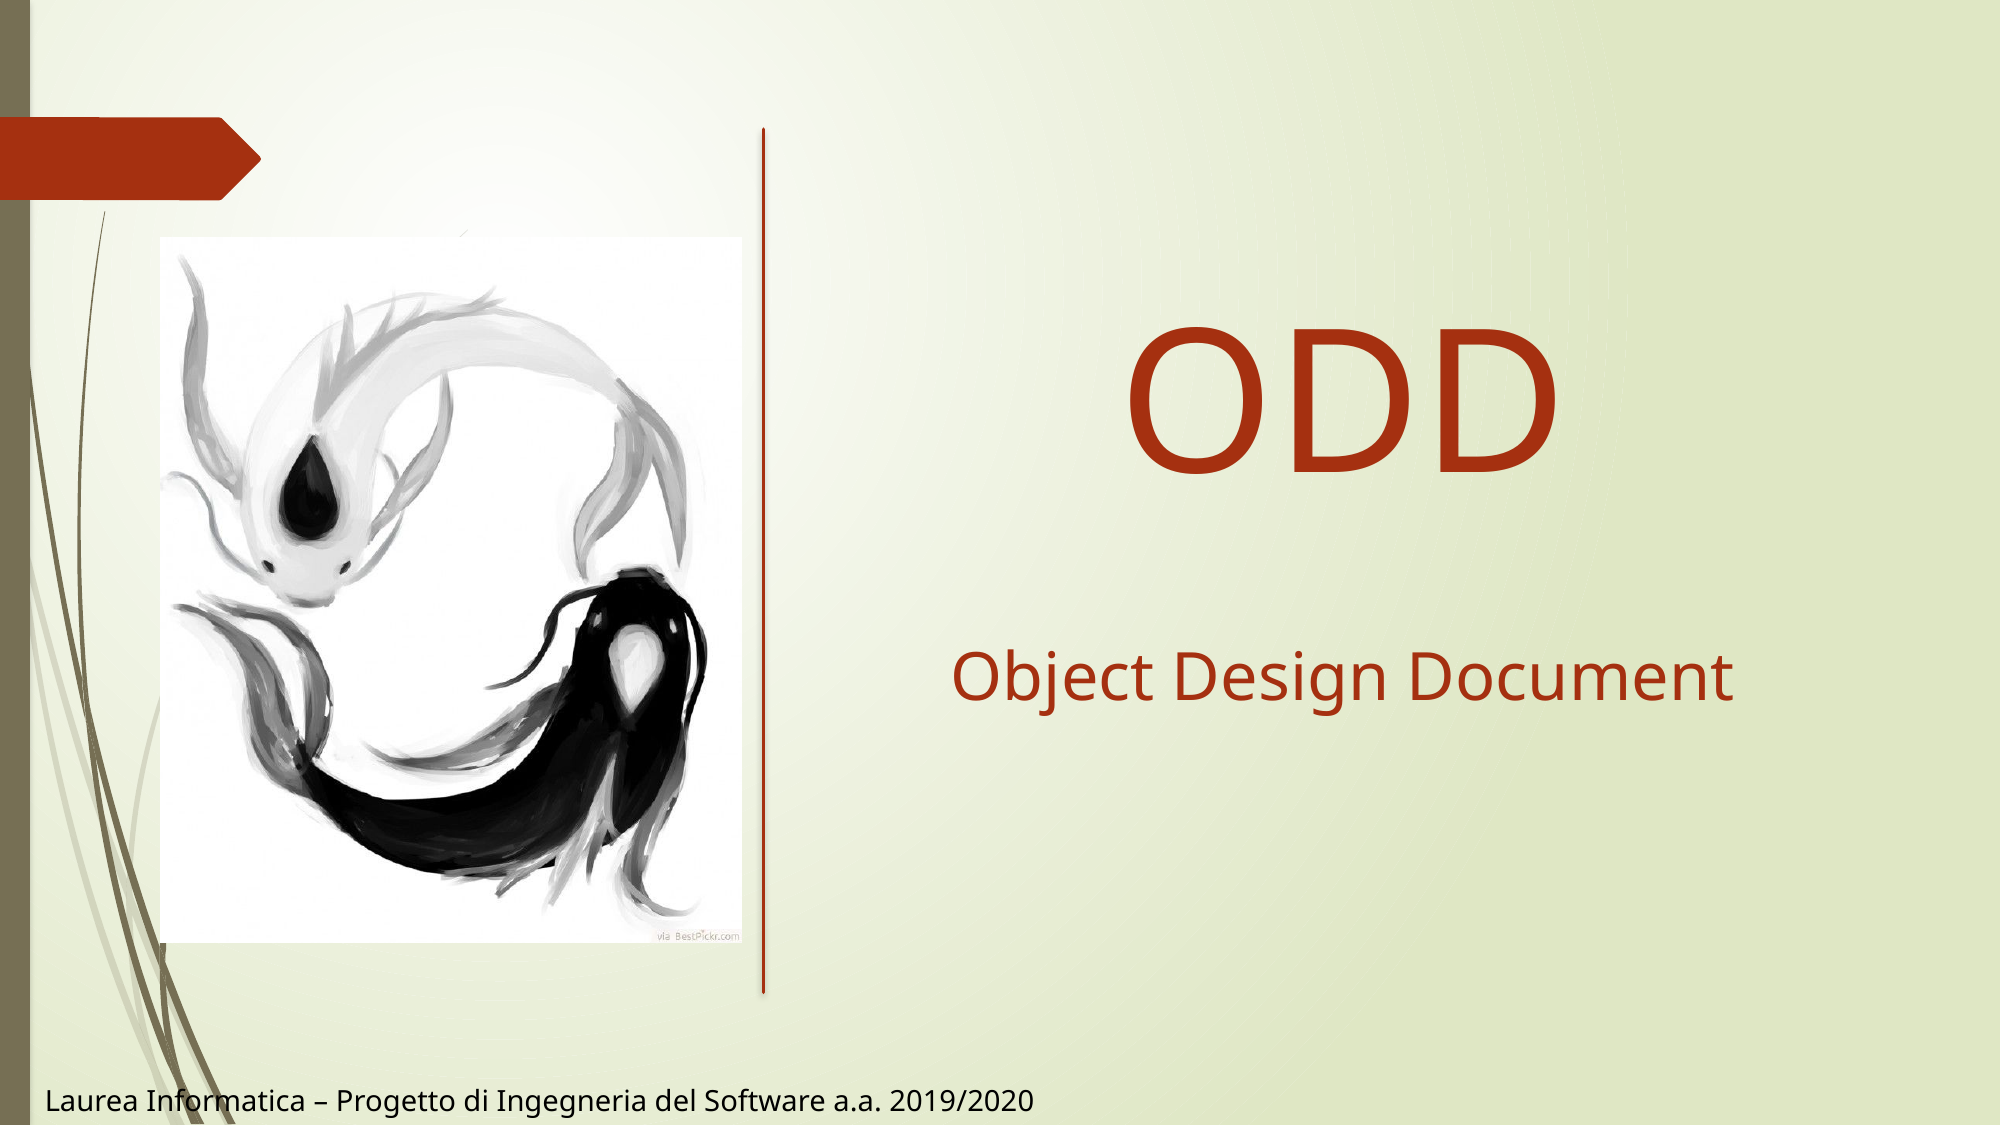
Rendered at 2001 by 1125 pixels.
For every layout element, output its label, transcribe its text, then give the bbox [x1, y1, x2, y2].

picture [160, 237, 742, 943]
list ODD Object Design Document [807, 264, 1879, 968]
text_box Laurea Informatica – Progetto di Ingegneria del Software a.a. 2019/2020 [29, 1074, 1166, 1125]
